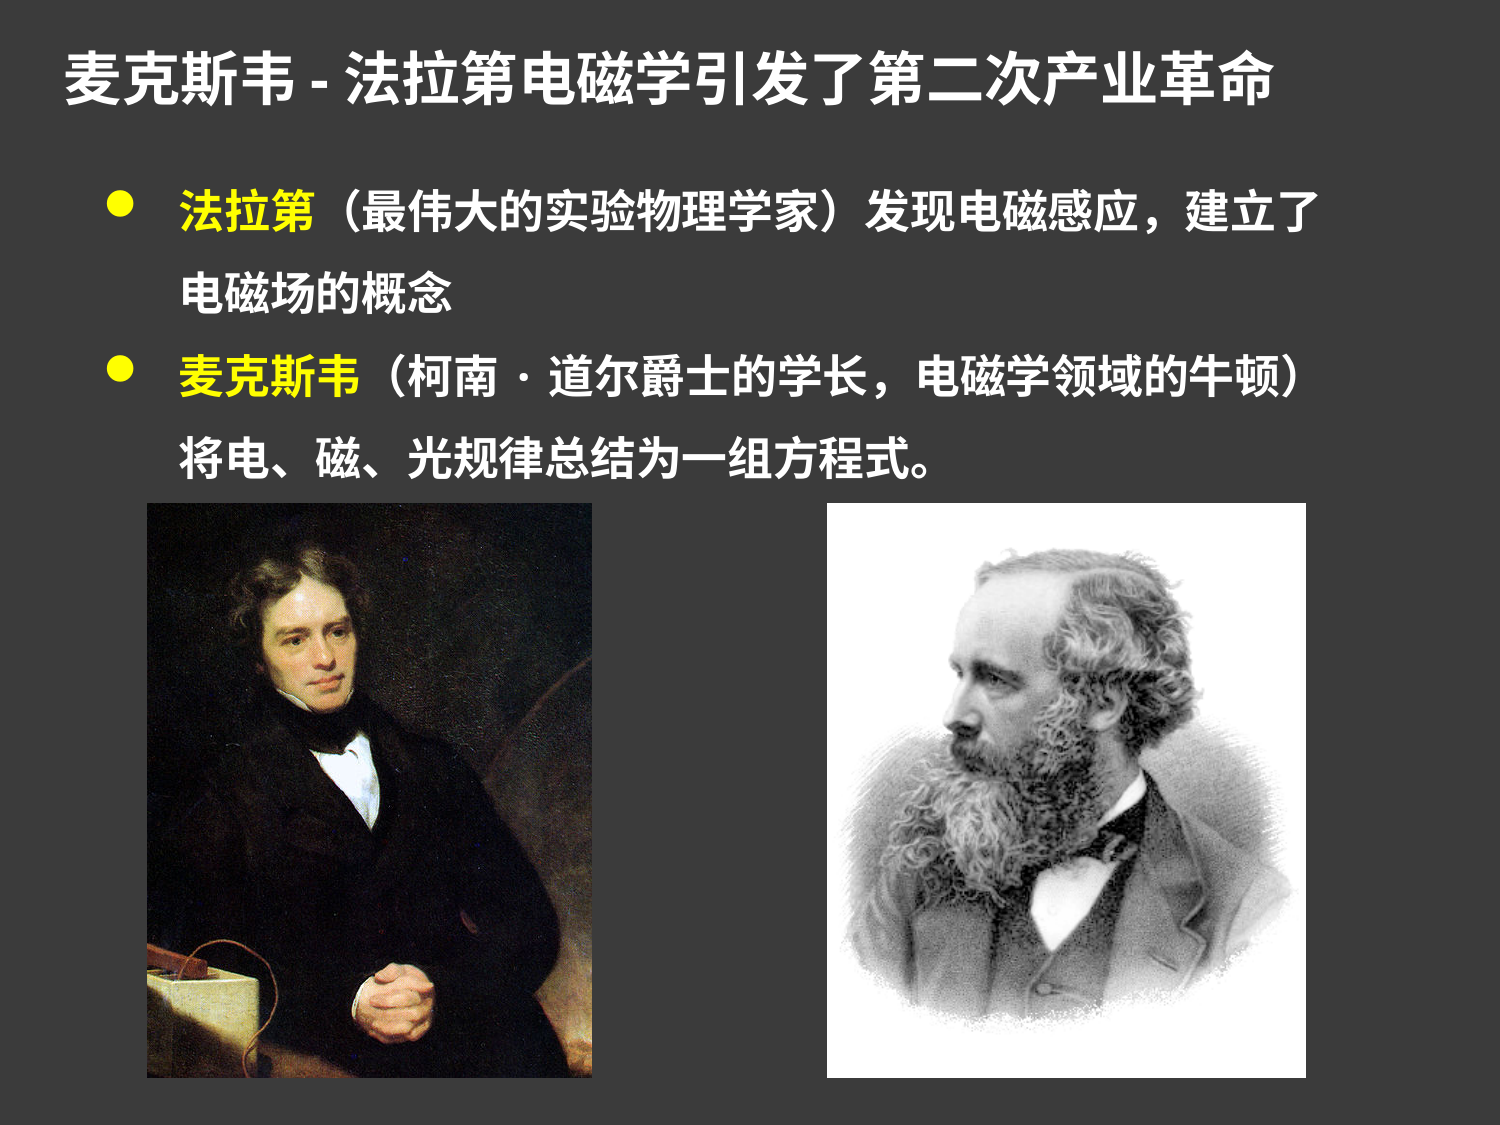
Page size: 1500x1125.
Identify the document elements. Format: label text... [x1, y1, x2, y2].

text_box 法拉第（最伟大的实验物理学家）发现电磁感应，建立了电磁场的概念 麦克斯韦（柯南·道尔爵士的学长，电磁学领域的牛顿）将电、磁、光规律总结为一组方程式。 [88, 147, 1376, 492]
text_box 麦克斯韦-法拉第电磁学引发了第二次产业革命 [49, 35, 1291, 120]
picture [827, 503, 1306, 1079]
picture [147, 503, 592, 1079]
